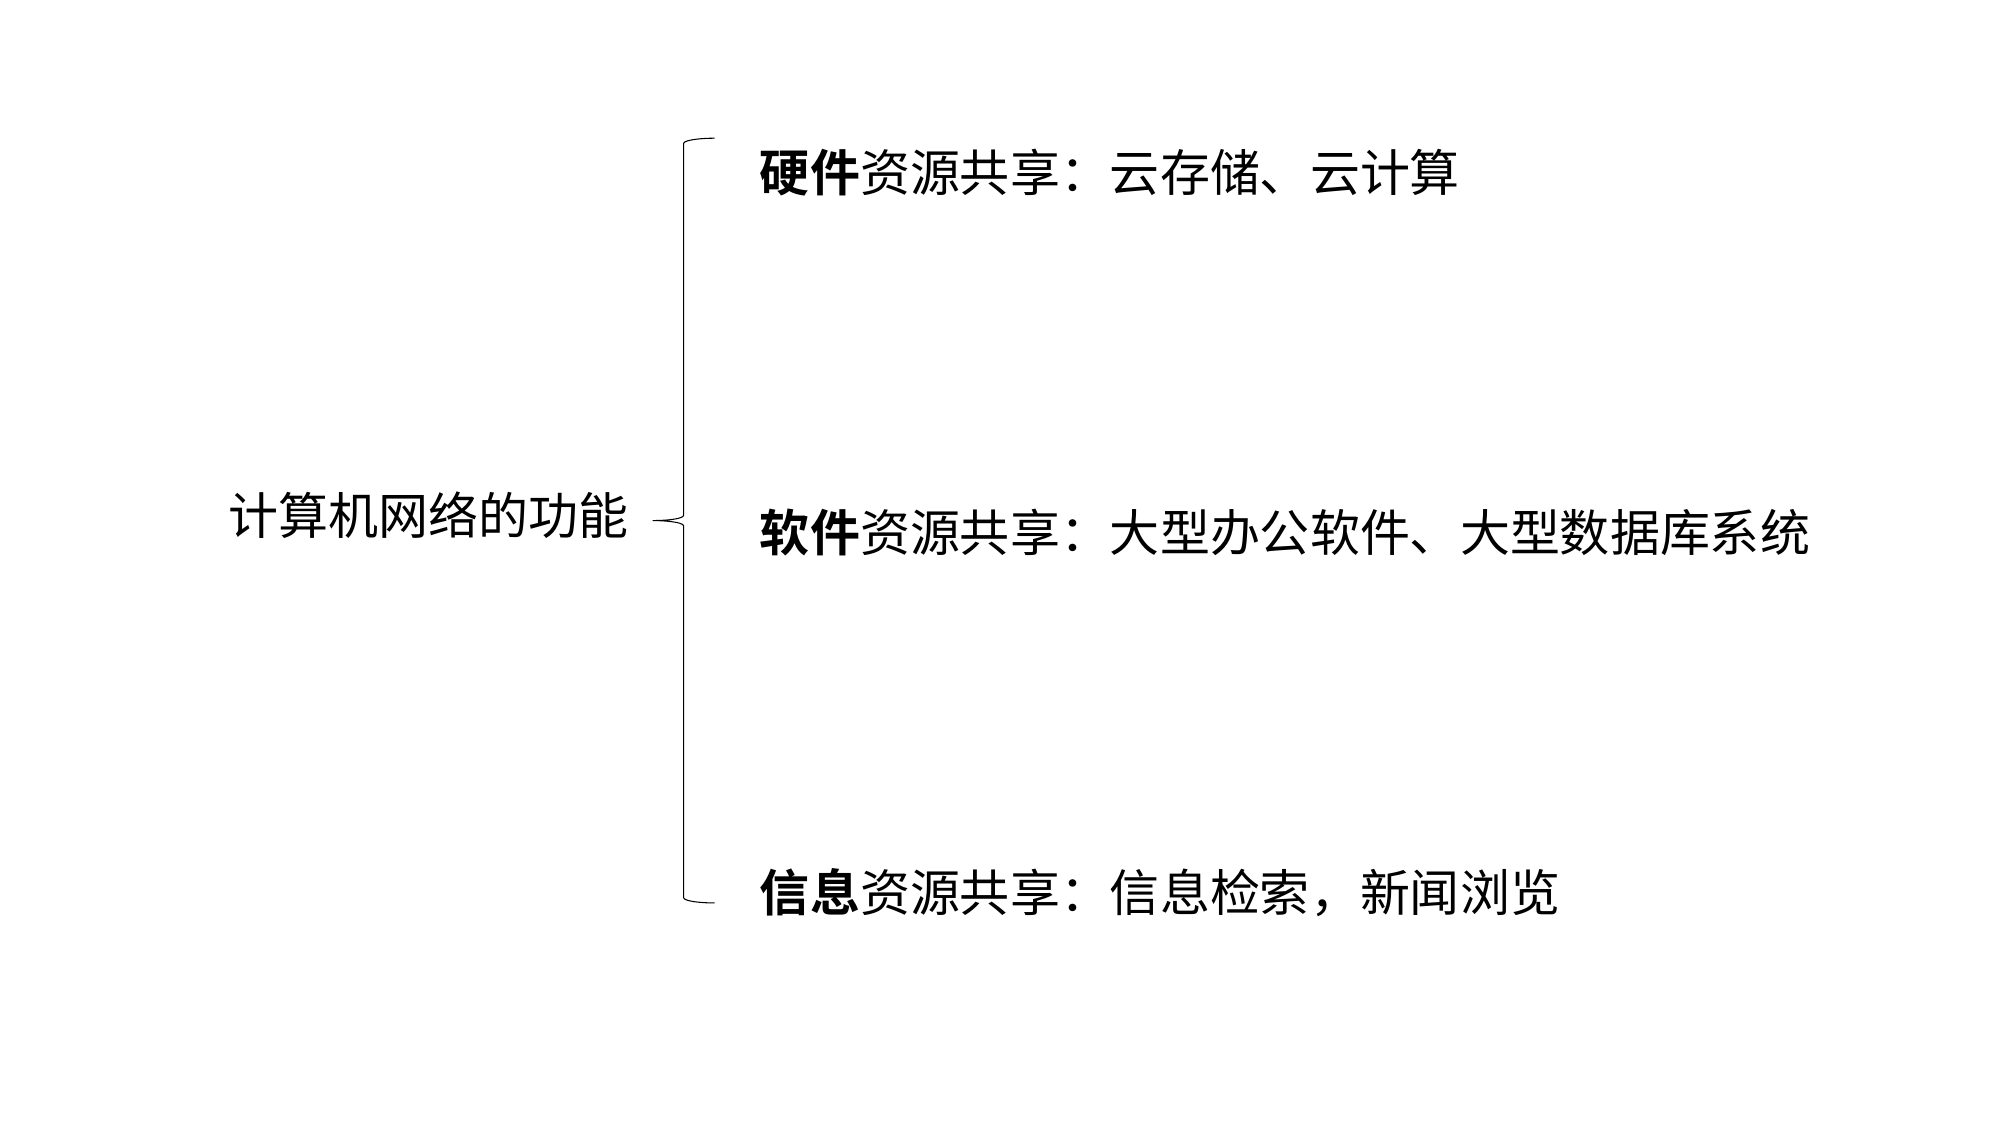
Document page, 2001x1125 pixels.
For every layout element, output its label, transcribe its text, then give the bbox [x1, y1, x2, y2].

text_box [652, 137, 715, 904]
text_box 硬件资源共享：云存储、云计算 软件资源共享：大型办公软件、大型数据库系统 信息资源共享：信息检索，新闻浏览 [745, 103, 1892, 929]
text_box 计算机网络的功能 [213, 476, 653, 552]
